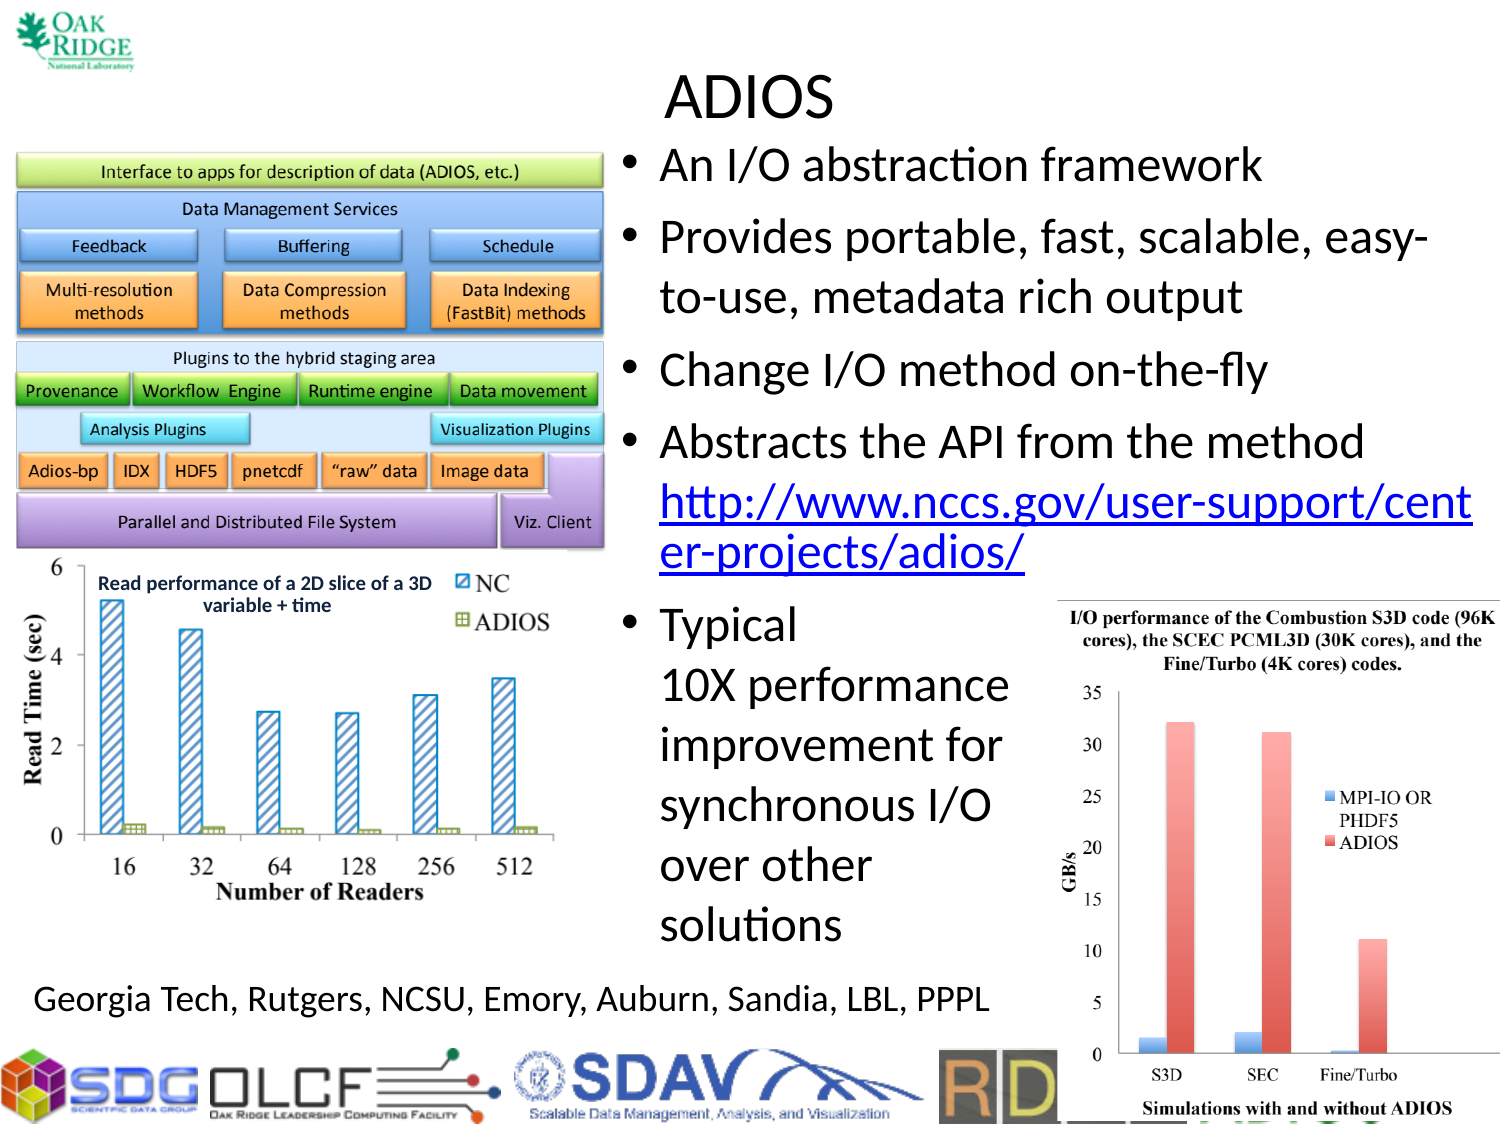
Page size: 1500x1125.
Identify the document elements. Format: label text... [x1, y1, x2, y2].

picture [939, 599, 1500, 1124]
text_box Georgia Tech, Rutgers, NCSU, Emory, Auburn, Sandia, LBL, PPPL [18, 966, 1007, 1026]
picture [210, 1048, 501, 1124]
picture [514, 1048, 926, 1124]
title ADIOS [75, 27, 1425, 149]
picture [0, 6, 149, 82]
text_box An I/O abstraction framework Provides portable, fast, scalable, easy-to-use, metadata rich output Change I/O method on-the-fly Abstracts the API from the method http://www.nccs.gov/user-support/center-projects/adios/ Typical 10X performance improvement for synchronous I/O over other solutions [606, 123, 1488, 1025]
picture [0, 149, 607, 906]
picture [0, 1048, 198, 1124]
